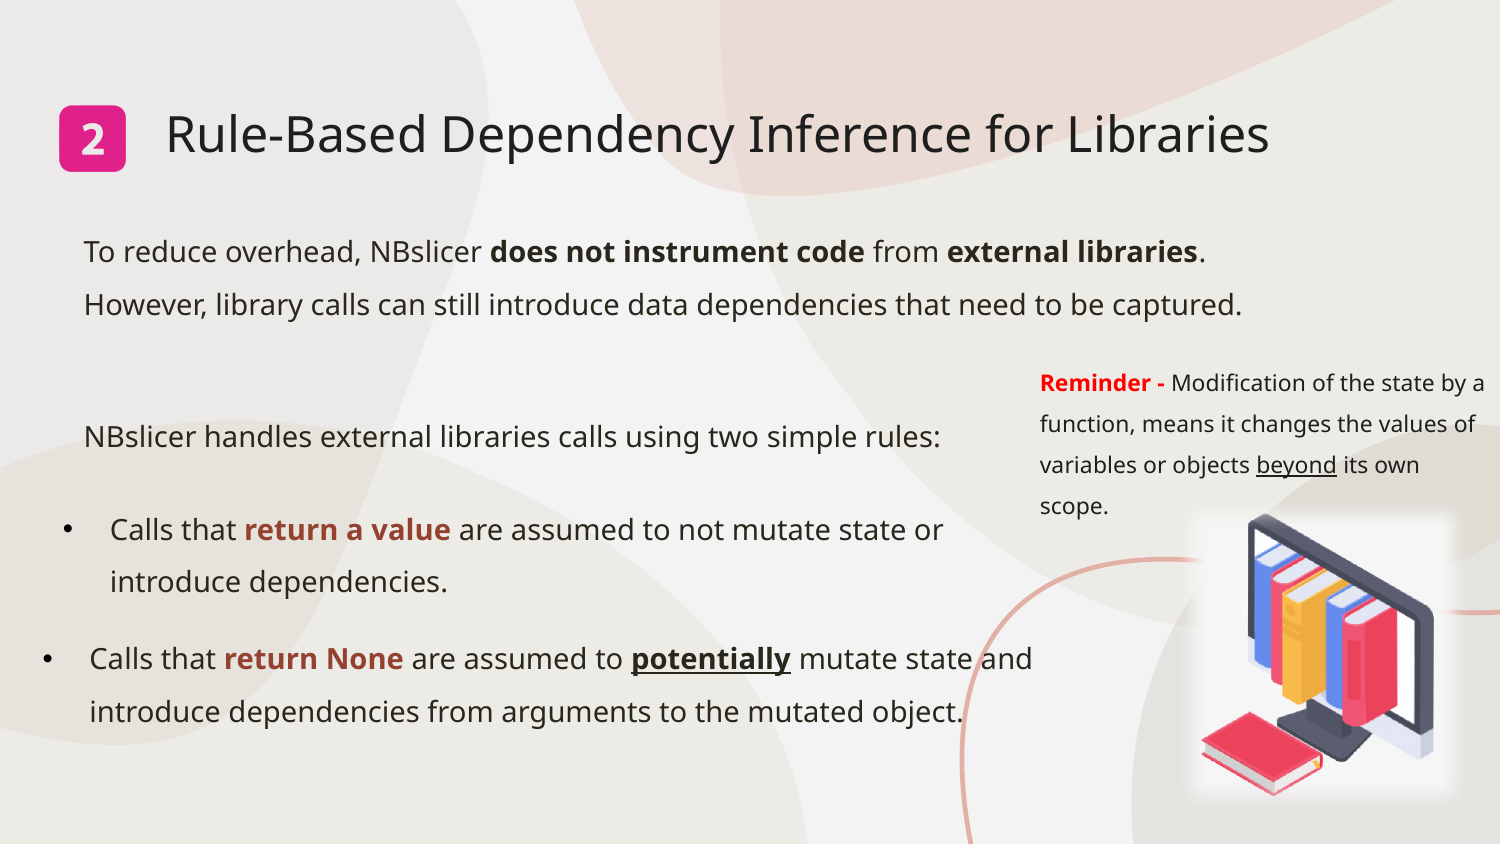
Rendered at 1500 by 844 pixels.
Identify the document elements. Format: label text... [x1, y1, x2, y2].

picture [58, 105, 126, 173]
text_box NBslicer handles external libraries calls using two simple rules: [68, 393, 999, 461]
text_box To reduce overhead, NBslicer does not instrument code from external libraries. However, library calls can still introduce data dependencies that need to be captured. [68, 208, 1343, 329]
title Rule-Based Dependency Inference for Libraries [150, 62, 1408, 178]
text_box Calls that return a value are assumed to not mutate state or introduce dependencies. [48, 486, 1056, 606]
text_box Reminder - Modification of the state by a function, means it changes the values of variables or objects beyond its own scope. [999, 347, 1500, 527]
picture [1173, 495, 1473, 815]
text_box Calls that return None are assumed to potentially mutate state and introduce dependencies from arguments to the mutated object. [27, 616, 1078, 736]
